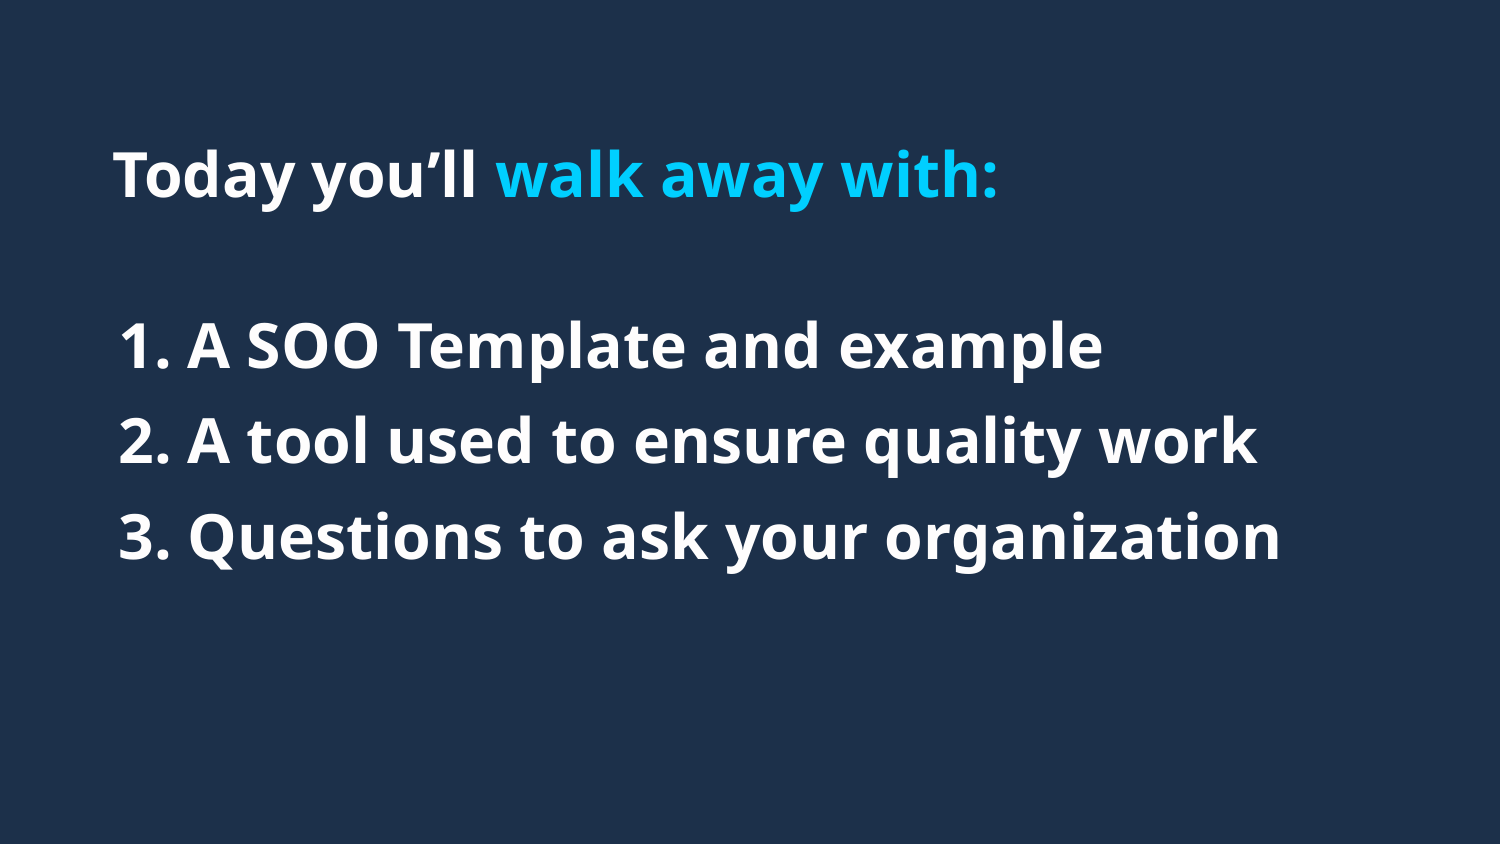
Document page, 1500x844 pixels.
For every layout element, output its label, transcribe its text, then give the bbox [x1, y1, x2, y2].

text_box Today you’ll walk away with: A SOO Template and example A tool used to ensure quality work Questions to ask your organization [109, 131, 1391, 607]
